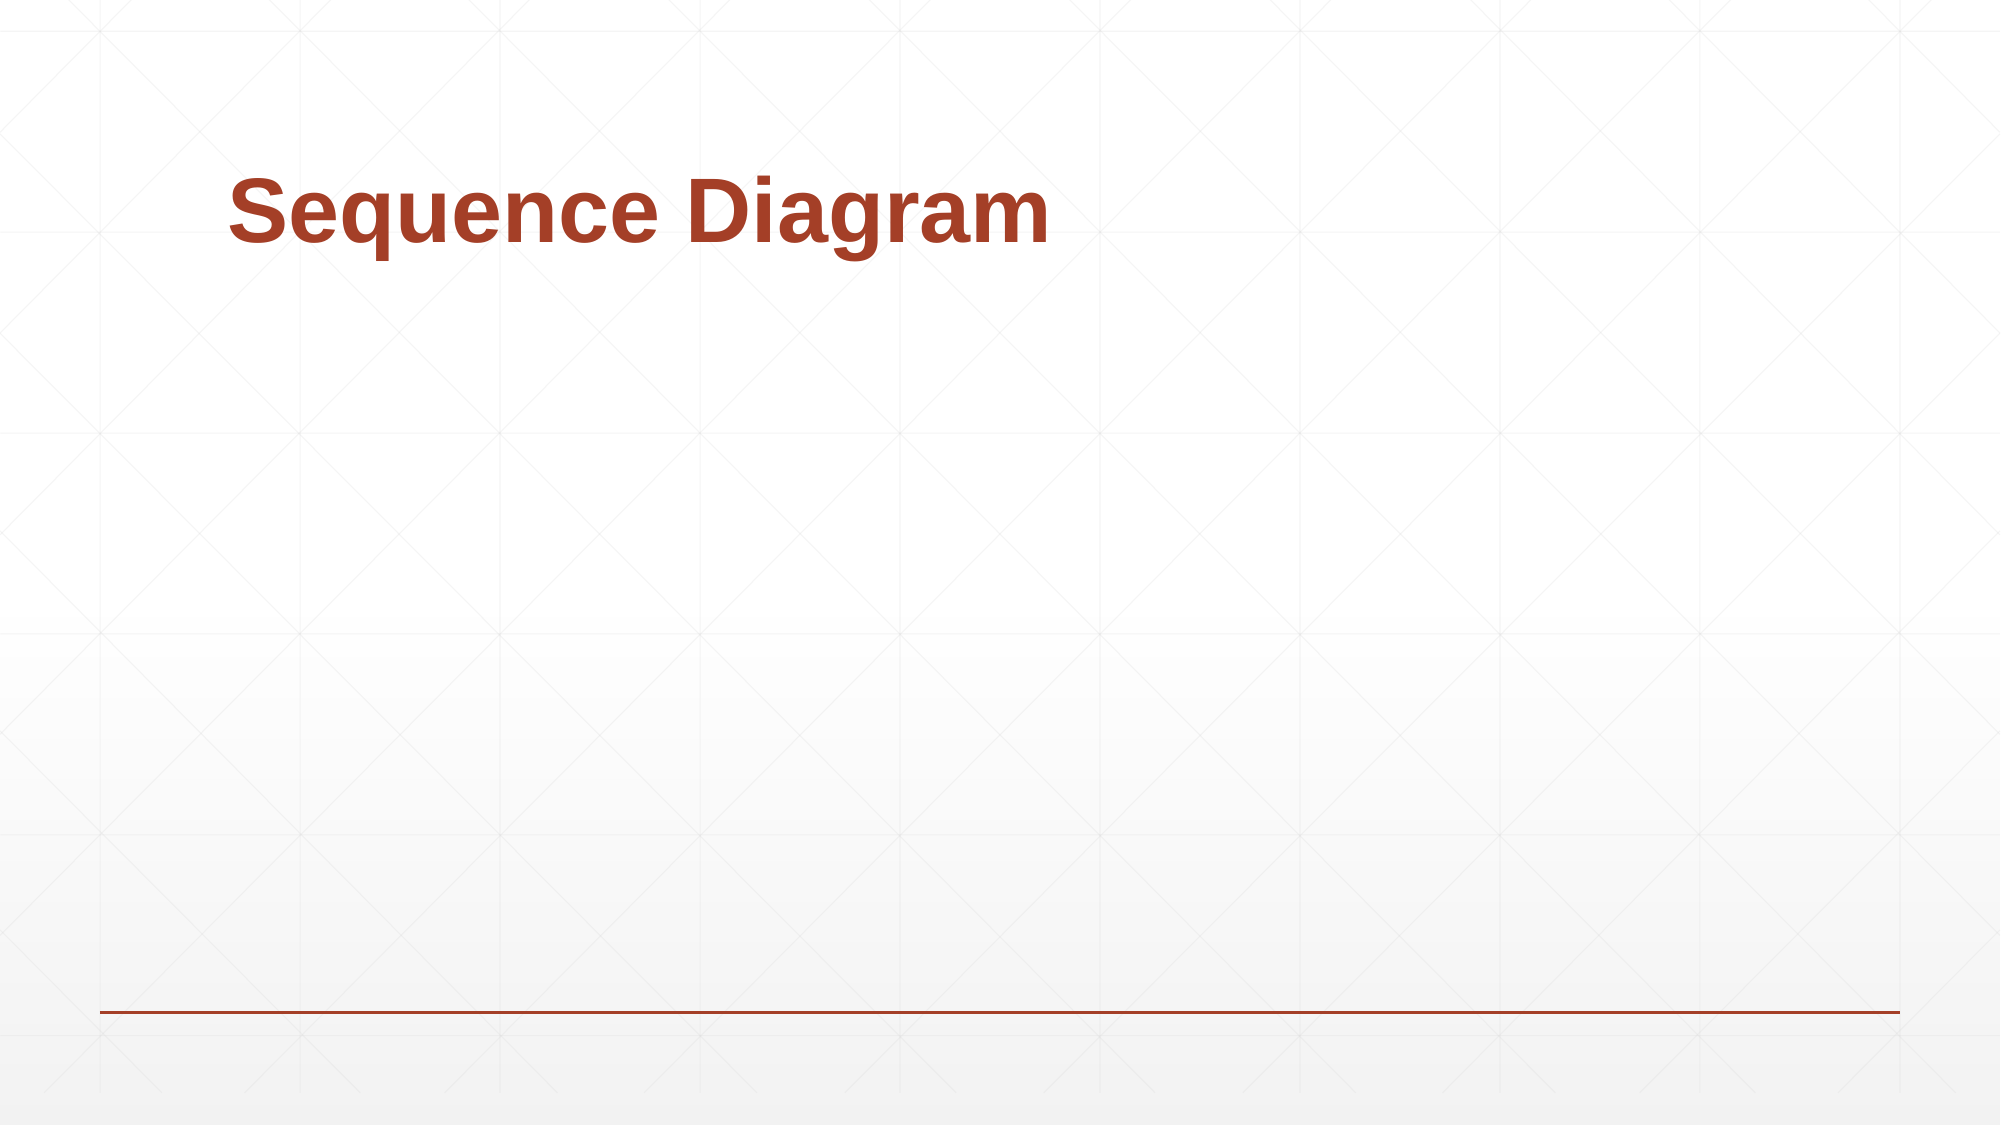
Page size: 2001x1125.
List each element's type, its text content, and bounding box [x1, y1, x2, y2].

title Sequence Diagram [212, 82, 1788, 271]
